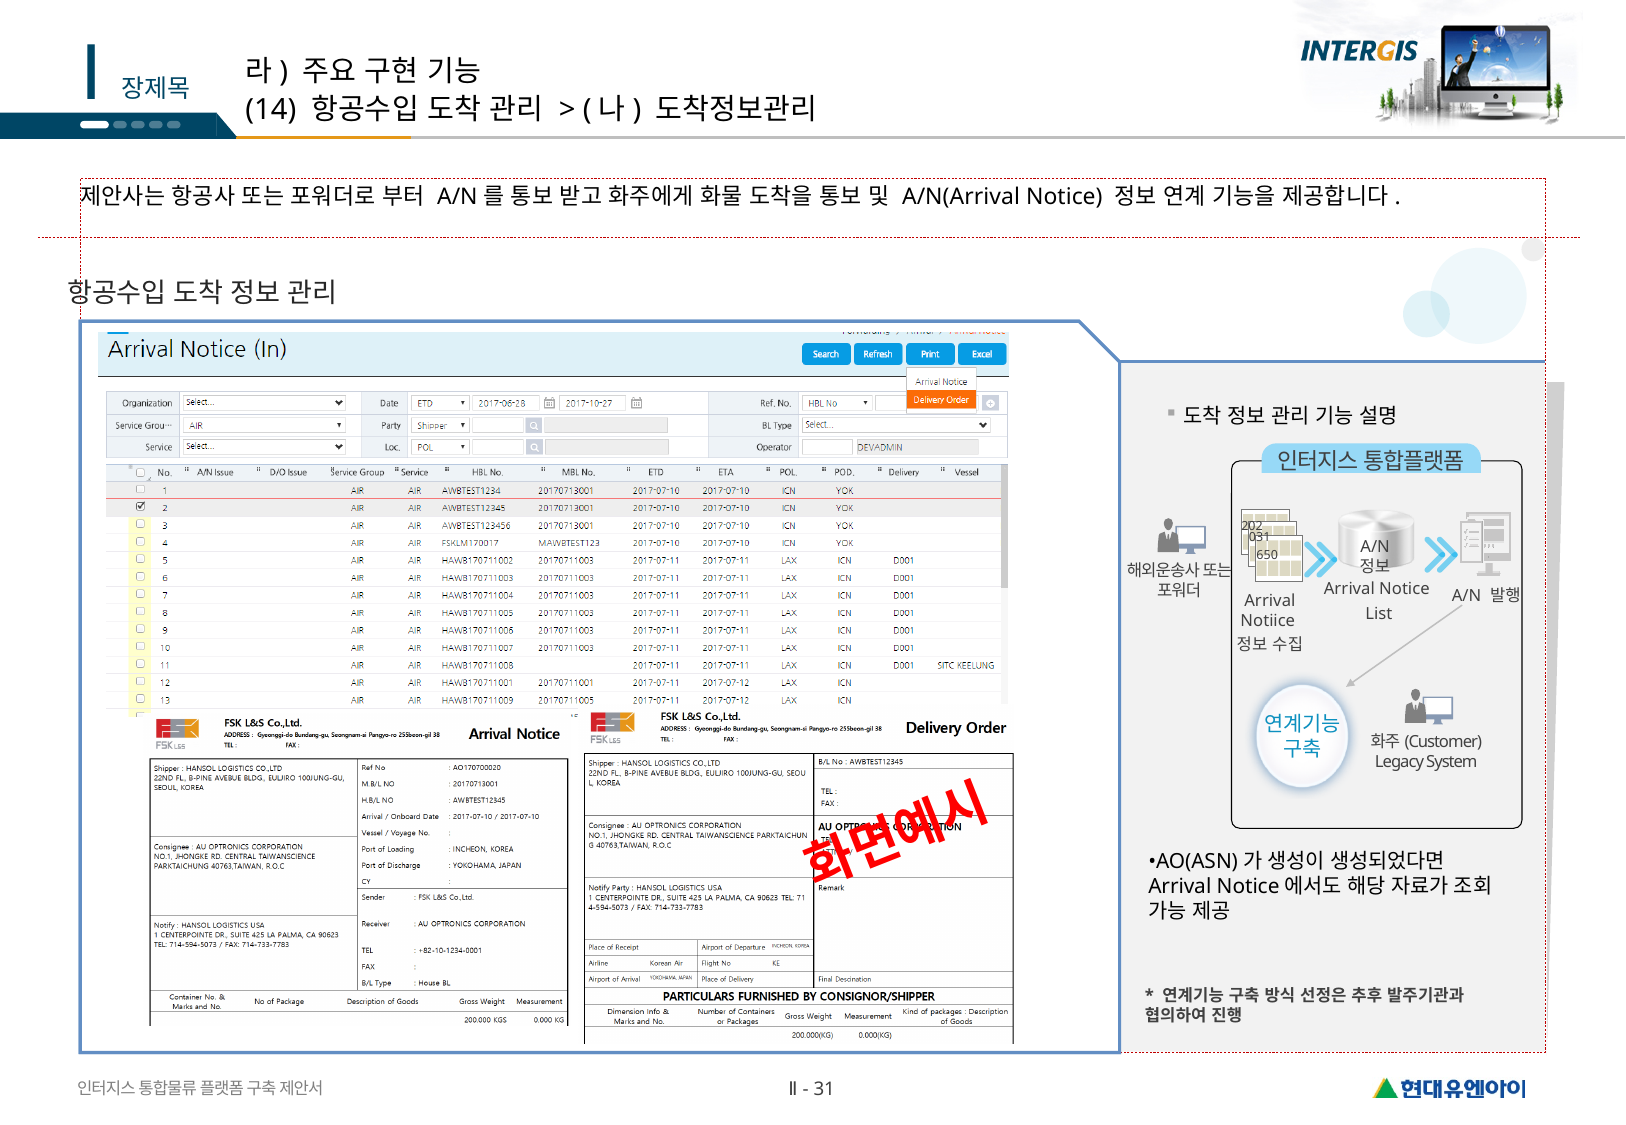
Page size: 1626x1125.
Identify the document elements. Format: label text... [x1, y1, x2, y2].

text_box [1113, 517, 1246, 596]
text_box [1439, 512, 1534, 606]
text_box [1402, 237, 1546, 318]
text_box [1345, 604, 1463, 688]
title 라) 주요 구현 기능 (14) 항공수입 도착 관리 > (나) 도착정보관리 [245, 47, 1192, 126]
text_box 항공수입 도착 정보 관리 [67, 275, 364, 309]
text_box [1360, 688, 1493, 766]
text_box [79, 320, 1565, 1056]
picture [1372, 1077, 1525, 1098]
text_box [1321, 509, 1450, 624]
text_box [1243, 671, 1361, 799]
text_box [1424, 540, 1434, 581]
picture [98, 331, 1014, 1044]
picture [1263, 0, 1625, 136]
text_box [1304, 545, 1337, 585]
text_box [1220, 509, 1320, 656]
list 제안사는 항공사 또는 포워더로 부터 A/N를 통보 받고 화주에게 화물 도착을 통보 및 A/N(Arrival Notice) 정보 연계 기능을 제공합니다. [80, 175, 1545, 208]
